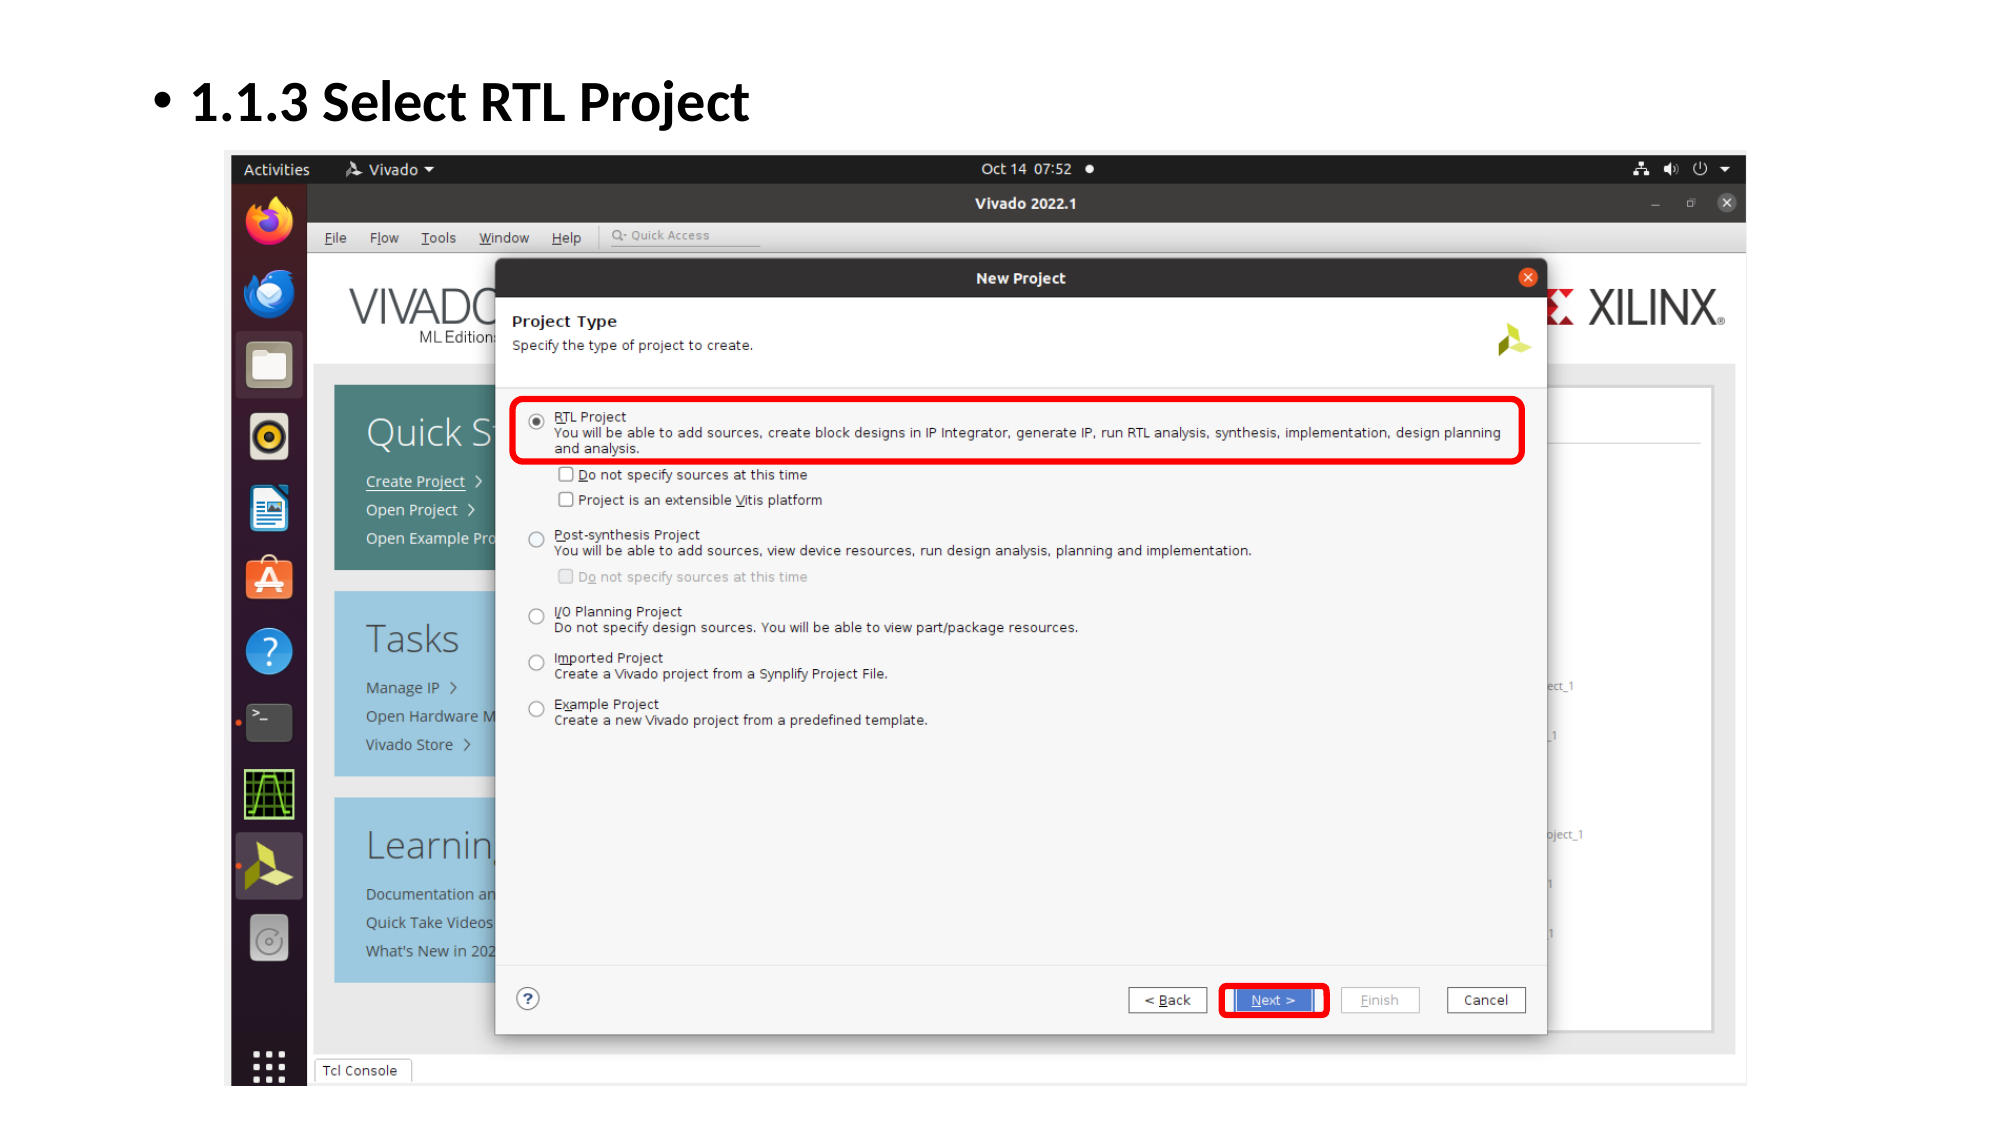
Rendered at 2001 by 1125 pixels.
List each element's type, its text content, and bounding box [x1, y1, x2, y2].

list 1.1.3 Select RTL Project [137, 64, 1863, 1014]
picture [224, 150, 1747, 1086]
